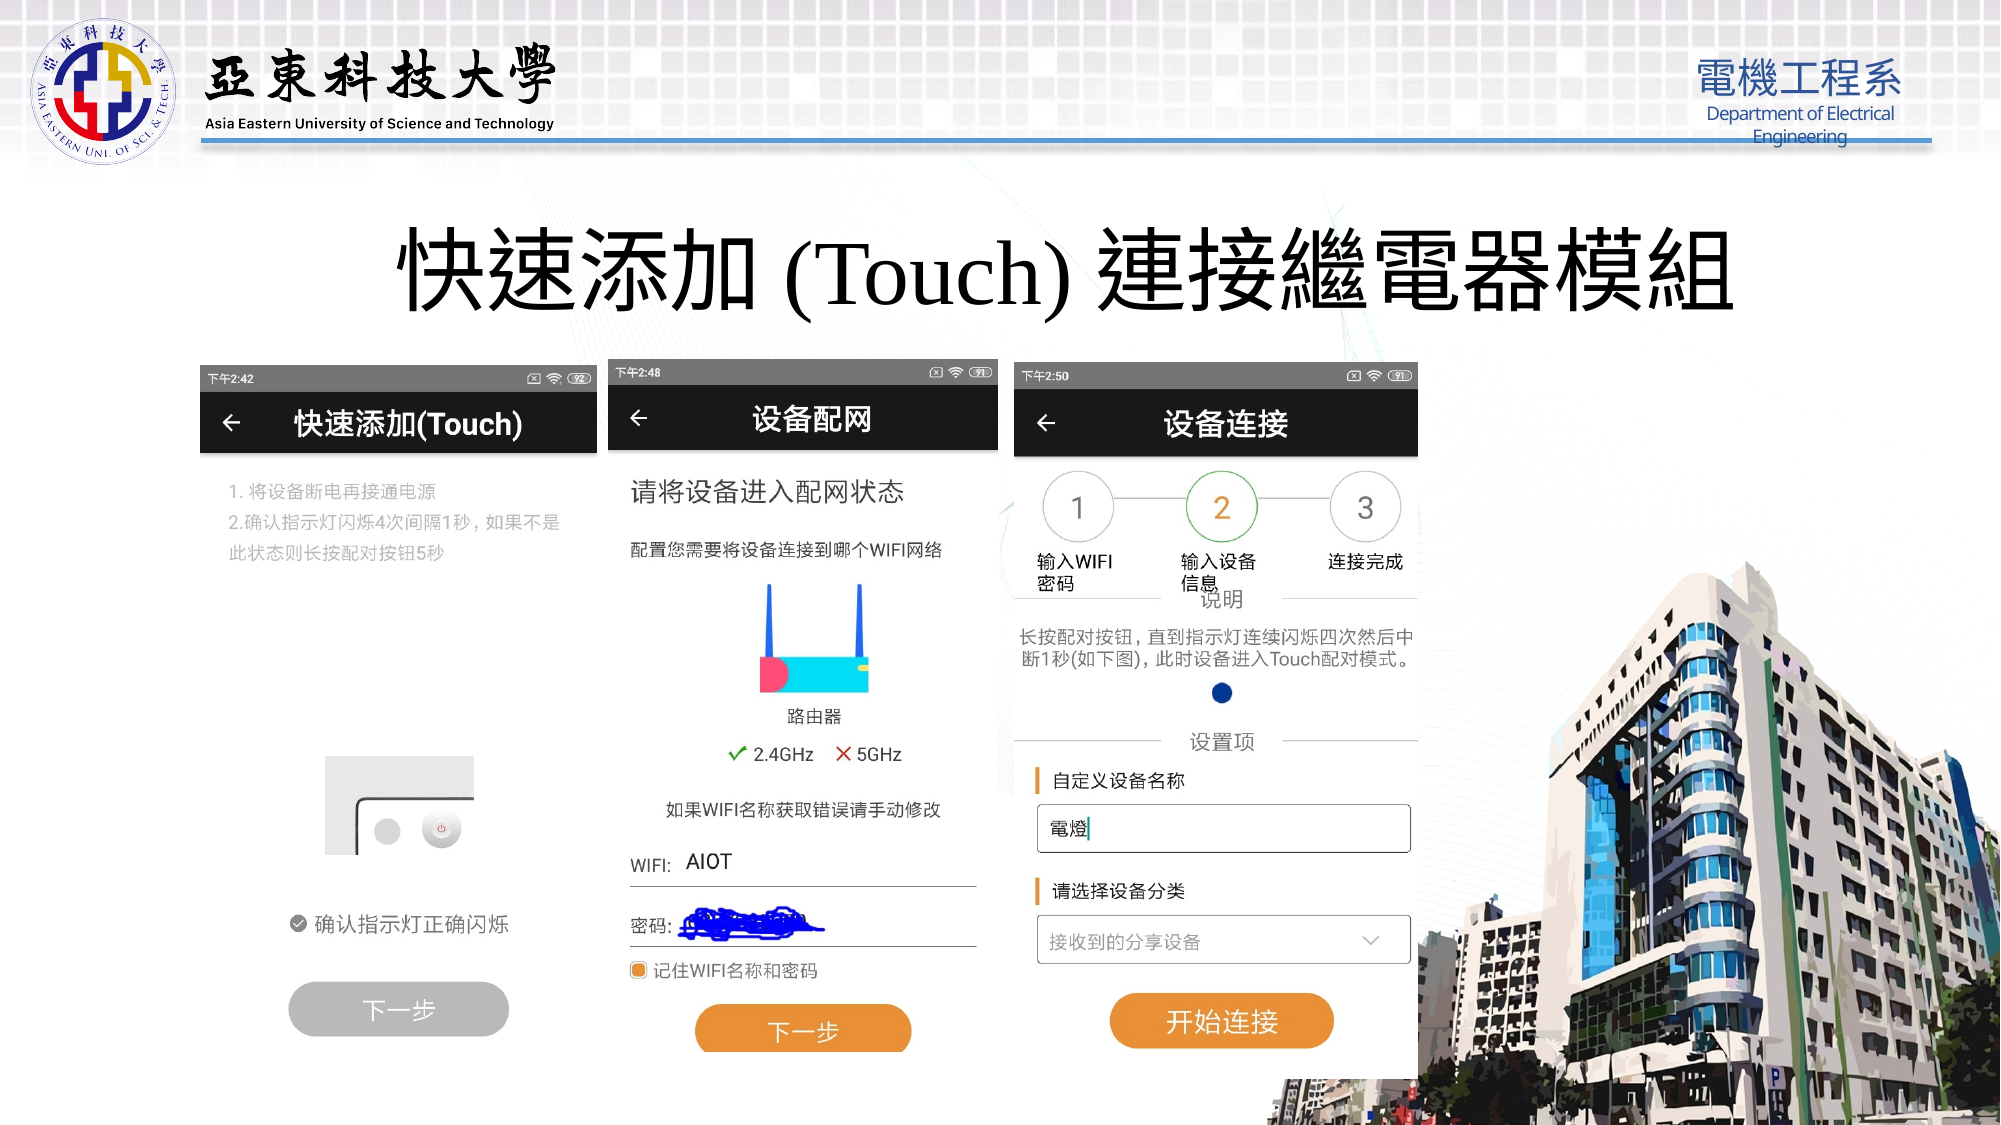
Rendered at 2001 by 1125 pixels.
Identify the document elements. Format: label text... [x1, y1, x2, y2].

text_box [0, 0, 2000, 222]
title 快速添加(Touch)連接繼電器模組 [200, 222, 501, 333]
picture [200, 157, 2000, 1125]
